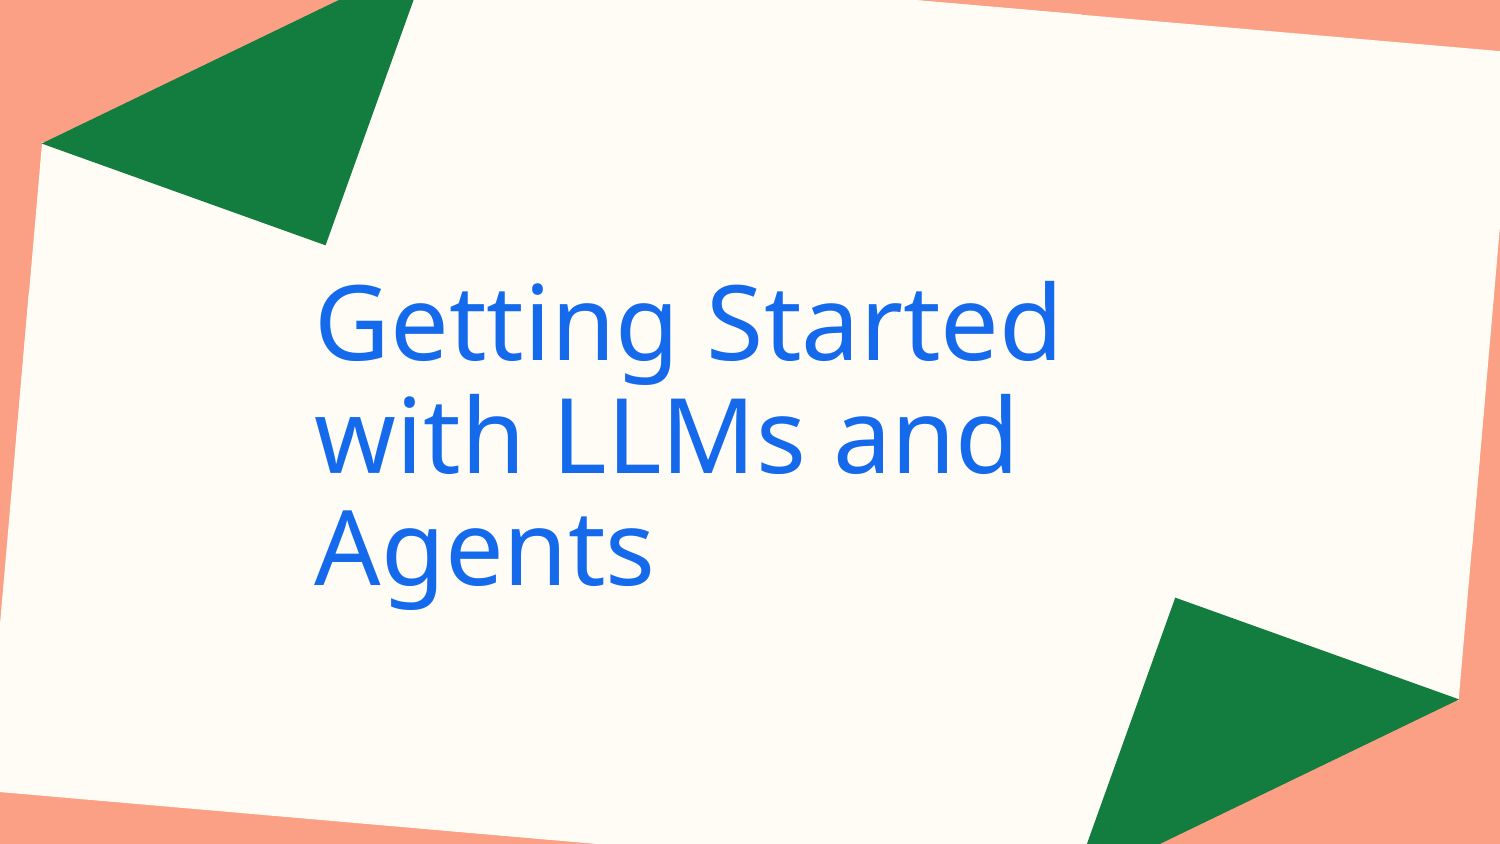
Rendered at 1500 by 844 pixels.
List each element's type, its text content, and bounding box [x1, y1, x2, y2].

title Getting Started with LLMs and Agents [299, 255, 1201, 624]
